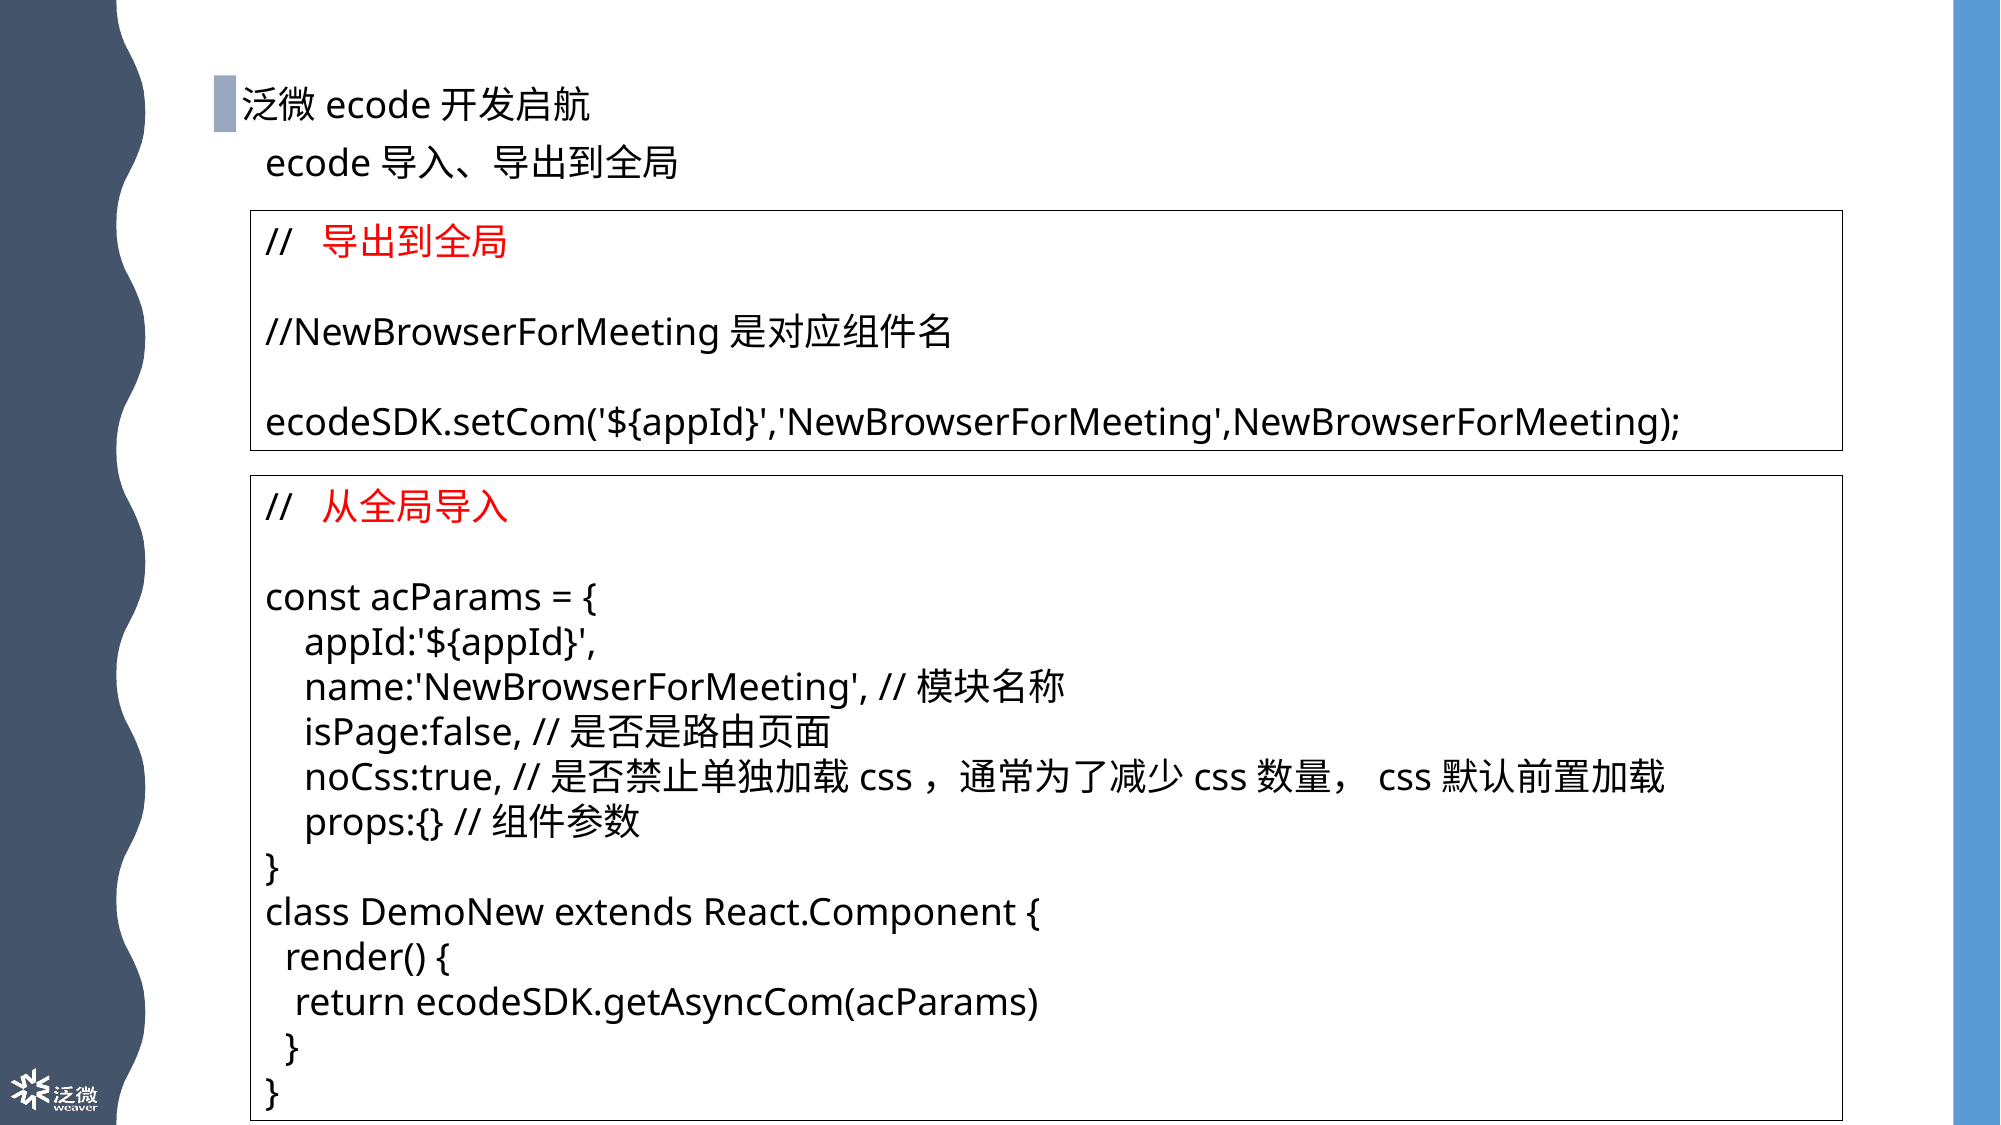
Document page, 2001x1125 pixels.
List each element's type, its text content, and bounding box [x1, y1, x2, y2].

text_box ecode导入、导出到全局 [250, 131, 1142, 192]
picture [0, 1065, 114, 1125]
text_box 泛微ecode开发启航 [237, 75, 602, 132]
text_box // 从全局导入 const acParams = { appId:'${appId}', name:'NewBrowserForMeeting', //模块名称 isPage:false, //是否是路由页面 noCss:true, //是否禁止单独加载css，通常为了减少css数量，css默认前置加载 props:{} //组件参数 } class DemoNew extends React.Component { render() { return ecodeSDK.getAsyncCom(acParams) } } [250, 475, 1843, 1121]
text_box [213, 74, 237, 133]
text_box // 导出到全局 //NewBrowserForMeeting是对应组件名 ecodeSDK.setCom('${appId}','NewBrowserForMeeting',NewBrowserForMeeting); [250, 210, 1843, 451]
